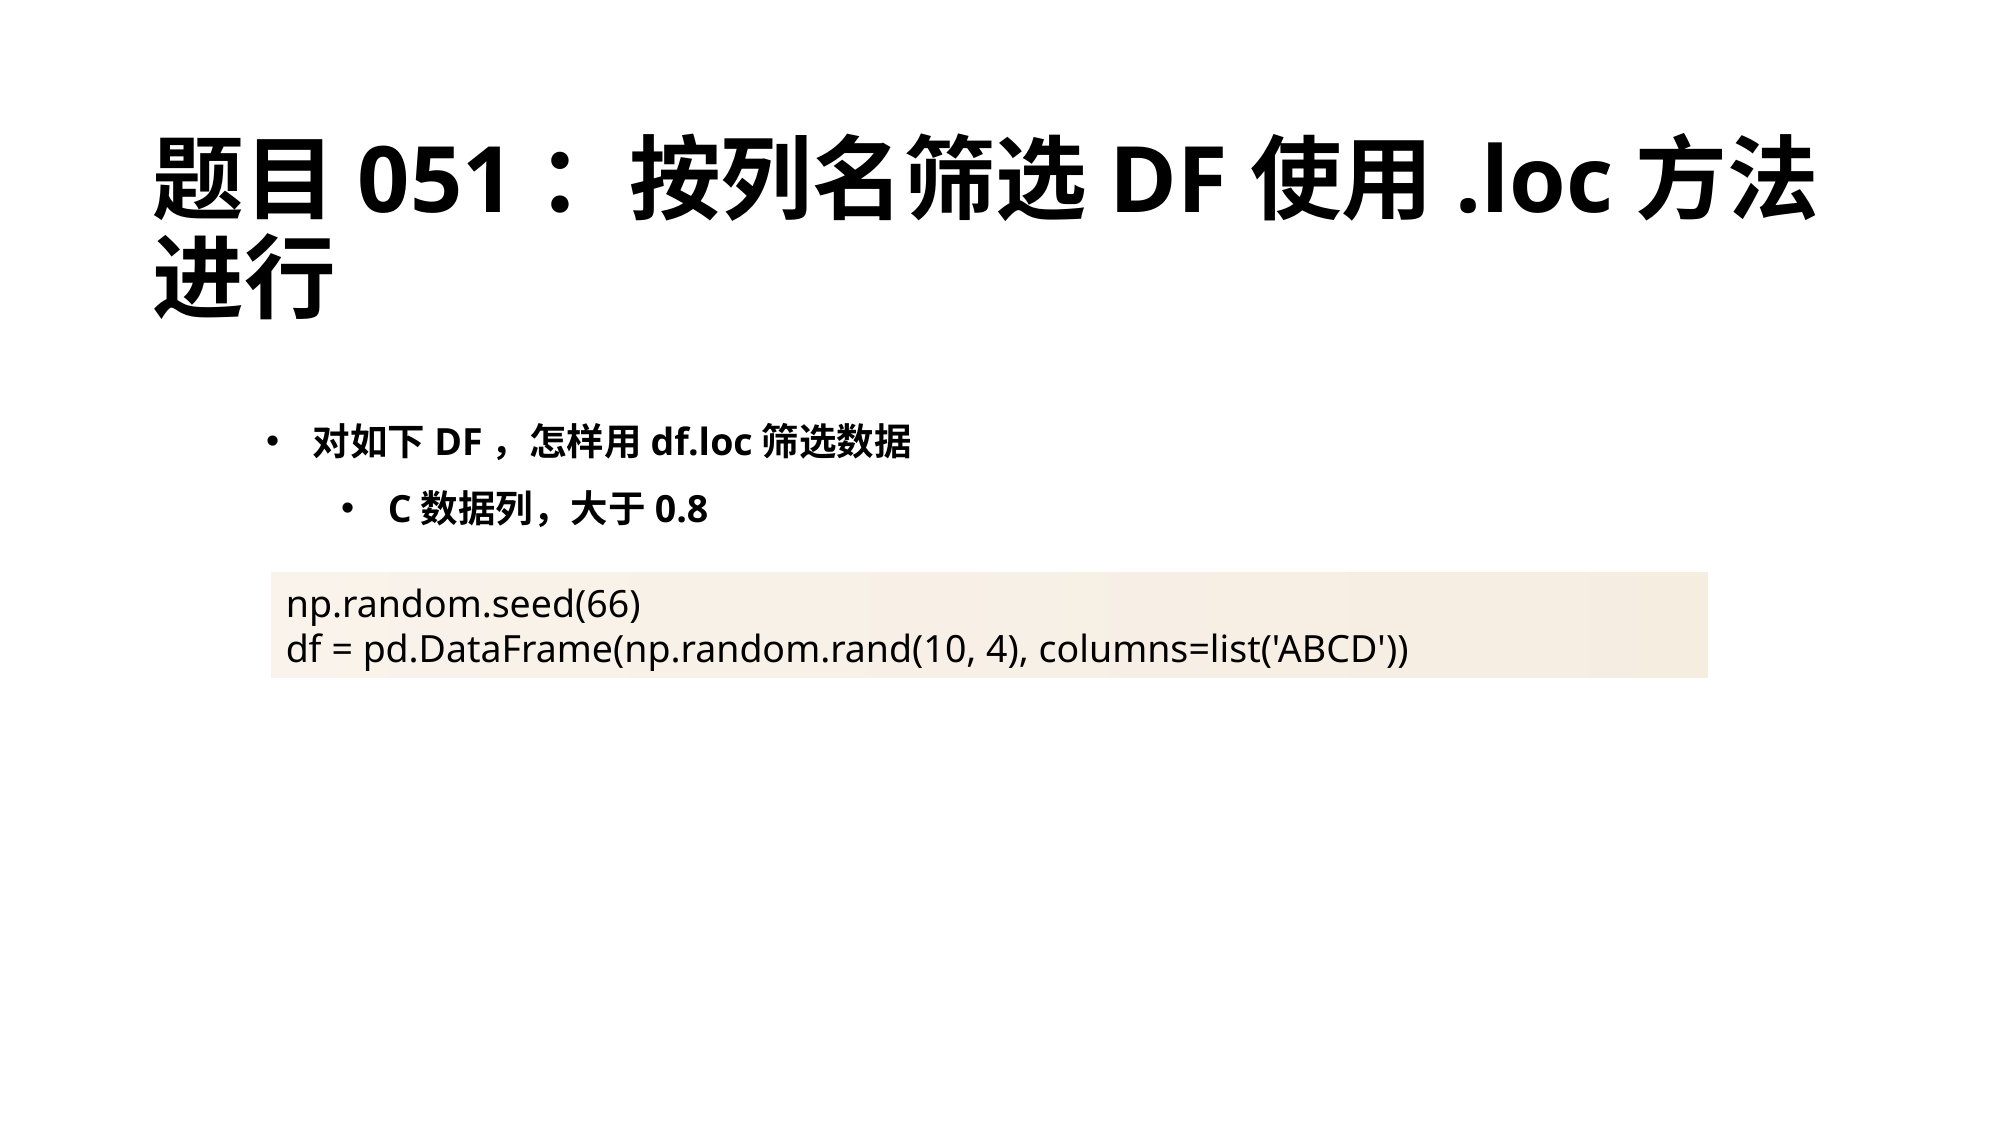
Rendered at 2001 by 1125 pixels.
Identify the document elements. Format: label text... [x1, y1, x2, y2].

title 题目051：按列名筛选DF使用.loc方法进行 [137, 123, 1863, 341]
text_box 对如下DF，怎样用df.loc筛选数据 C数据列，大于0.8 [176, 387, 1438, 606]
text_box np.random.seed(66) df = pd.DataFrame(np.random.rand(10, 4), columns=list('ABCD')) [271, 572, 1708, 678]
